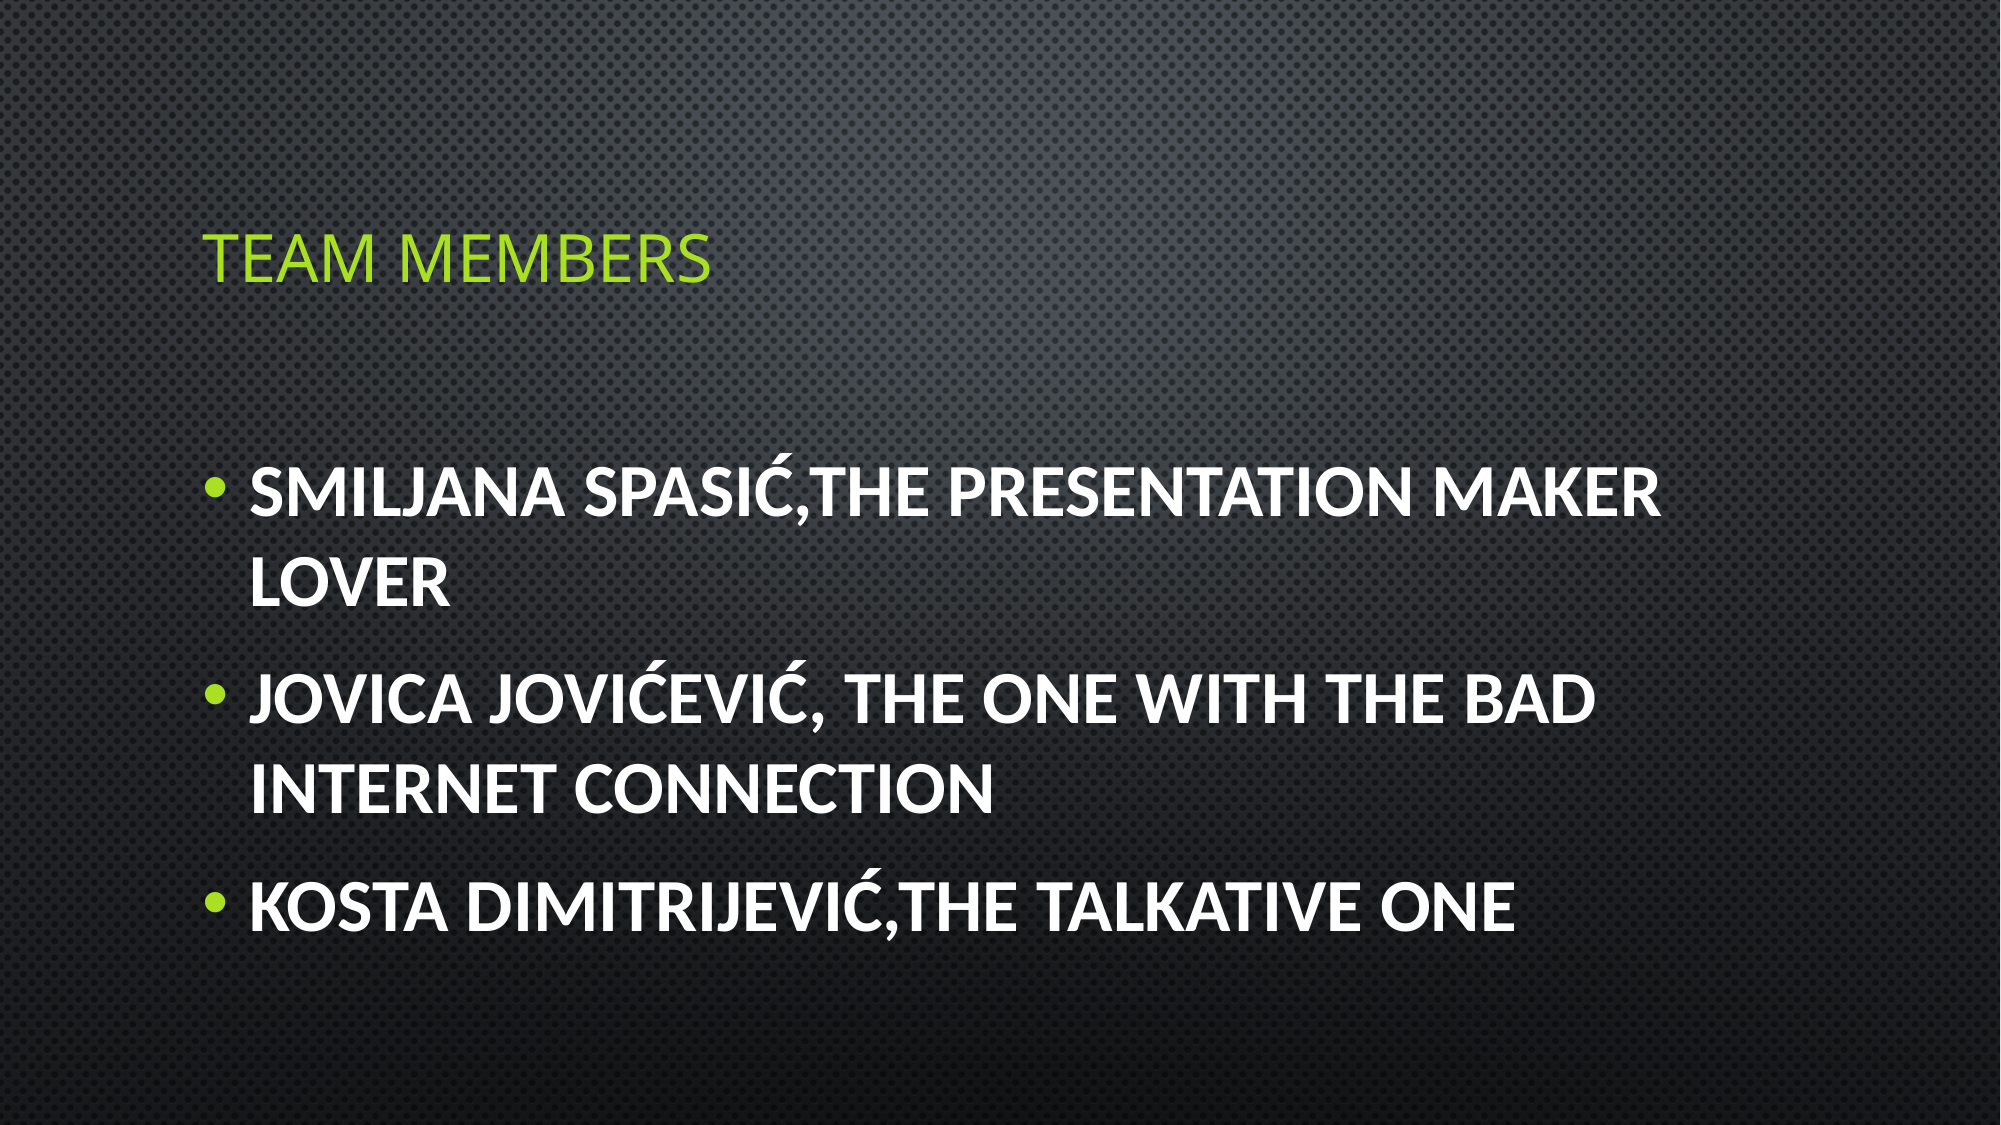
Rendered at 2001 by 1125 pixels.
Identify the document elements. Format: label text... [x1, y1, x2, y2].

title TEAM MEMBERS [187, 99, 1813, 413]
picture [0, 0, 2001, 1125]
list Smiljana Spasić,the presentation maker lover Jovica Jovićević, the one with the bad internet connection Kosta Dimitrijević,the talkative one [187, 437, 1813, 950]
